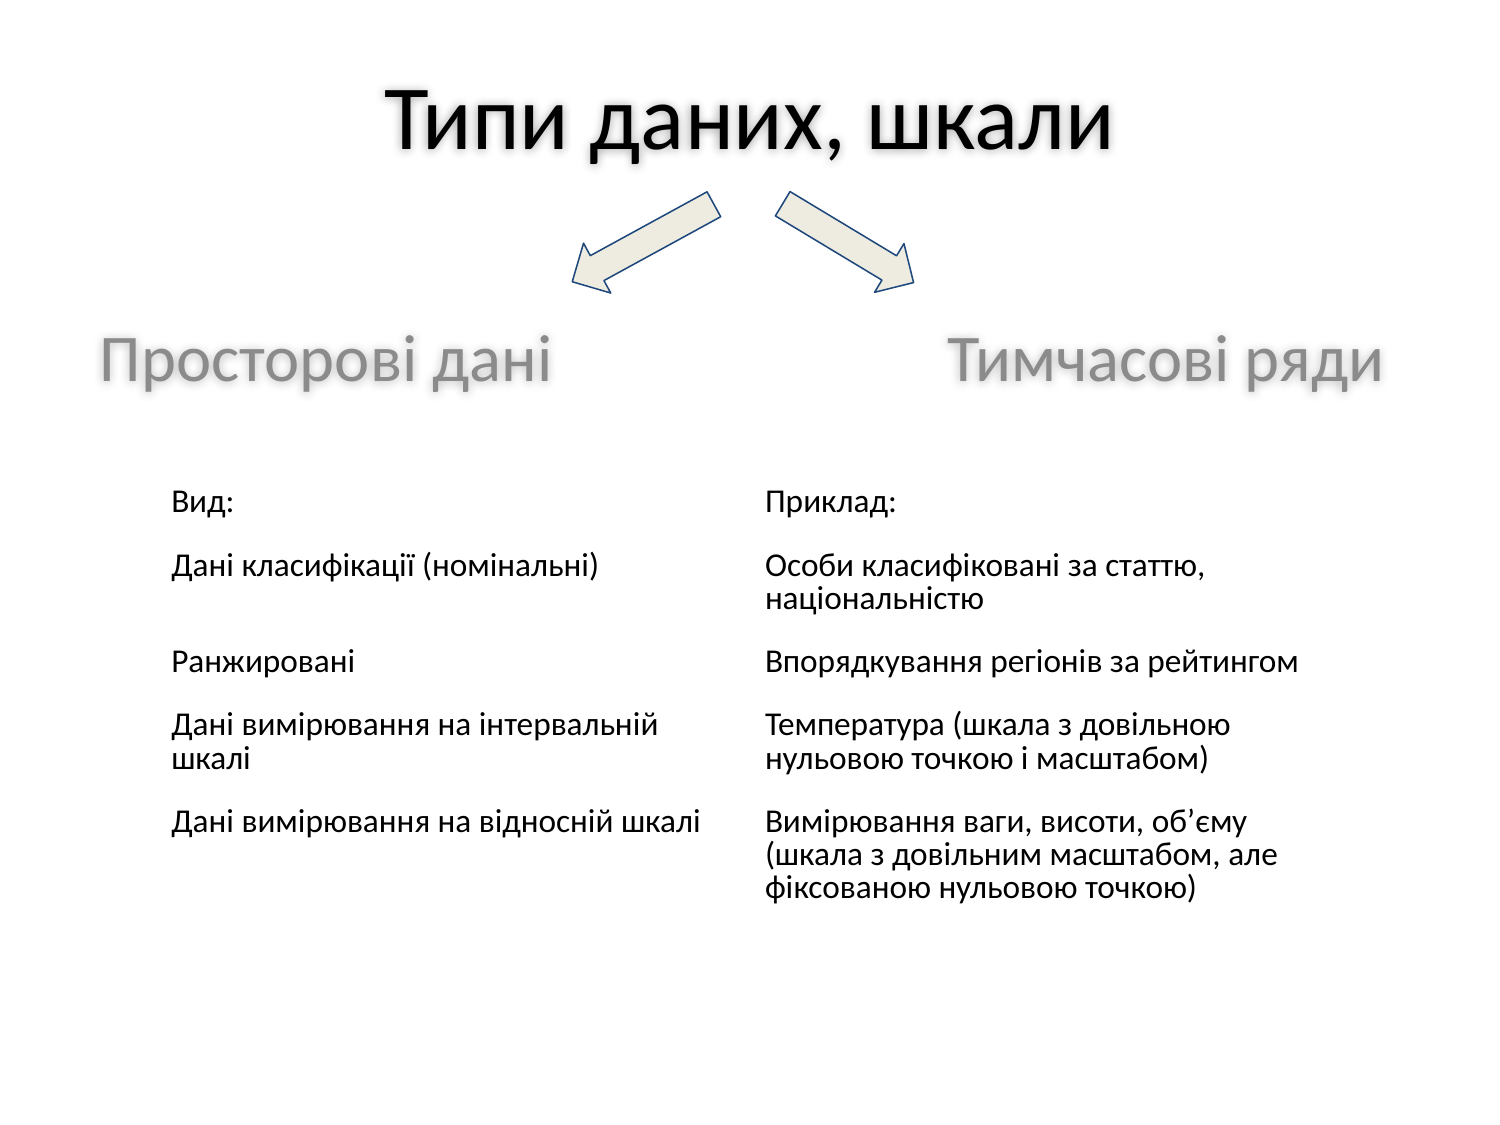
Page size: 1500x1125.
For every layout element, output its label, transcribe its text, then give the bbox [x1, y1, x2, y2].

table_cell Дані вимірювання на відносній шкалі [156, 792, 750, 922]
text_box [572, 191, 721, 294]
subtitle Просторові дані [76, 299, 578, 474]
table_cell Особи класифіковані за статтю, національністю [750, 536, 1344, 633]
table_cell Вимірювання ваги, висоти, об’єму (шкала з довільним масштабом, але фіксованою нульовою точкою) [750, 792, 1344, 922]
table_cell Температура (шкала з довільною нульовою точкою і масштабом) [750, 696, 1344, 792]
table_cell Дані вимірювання на інтервальній шкалі [156, 696, 750, 792]
subtitle Тимчасові ряди [915, 299, 1417, 474]
table_header Приклад: [750, 473, 1344, 536]
table_header Вид: [156, 473, 750, 536]
table_cell Впорядкування регіонів за рейтингом [750, 633, 1344, 696]
table_cell Ранжировані [156, 633, 750, 696]
text_box [775, 191, 914, 293]
table_cell Дані класифікації (номінальні) [156, 536, 750, 633]
title Типи даних, шкали [51, 29, 1449, 183]
